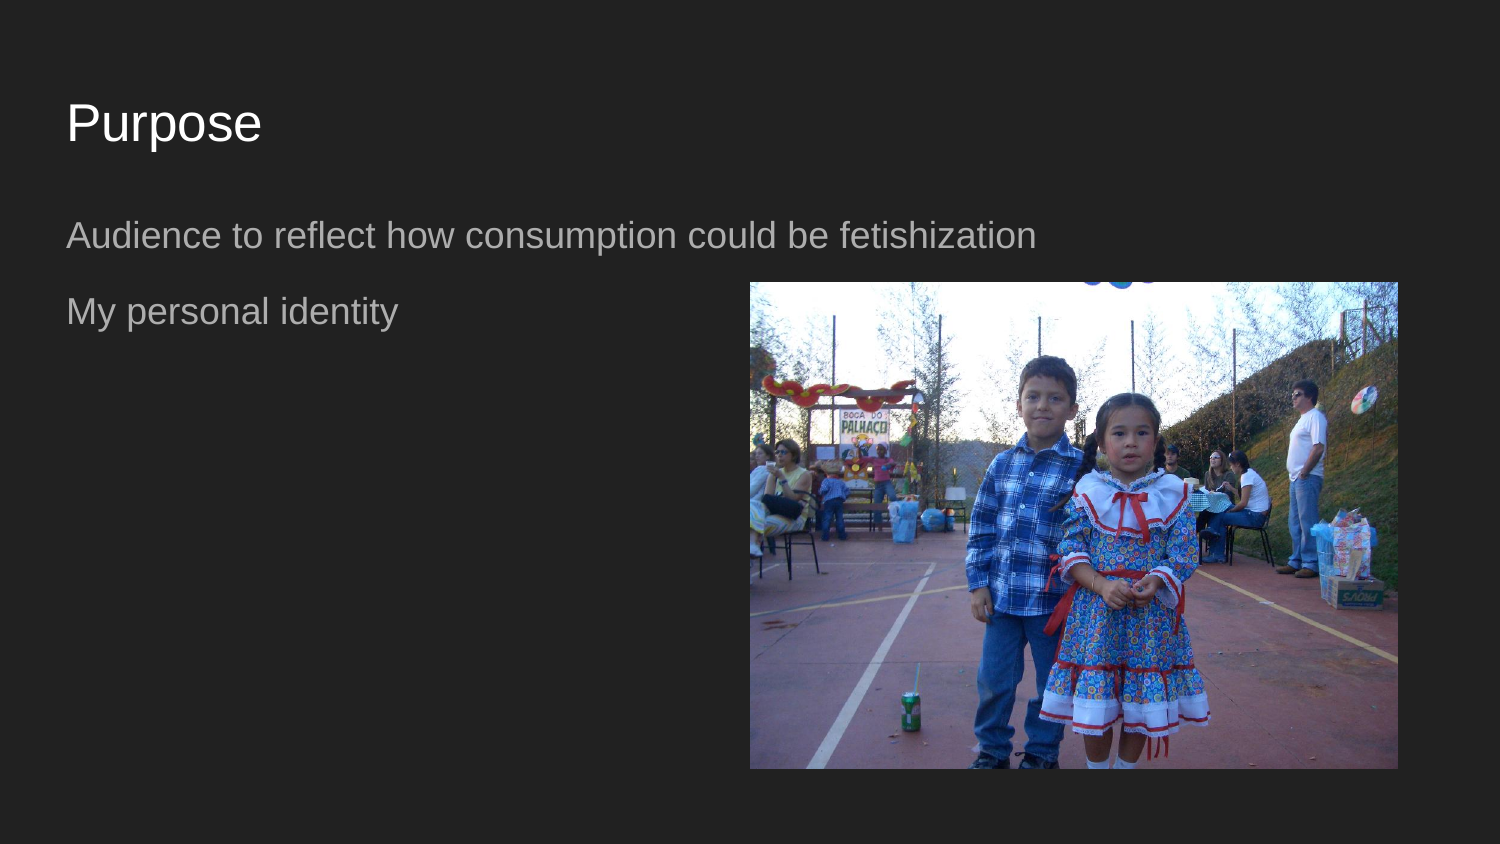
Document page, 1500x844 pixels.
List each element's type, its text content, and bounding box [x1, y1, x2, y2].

title Purpose [51, 72, 1449, 167]
list Audience to reflect how consumption could be fetishization My personal identity [51, 189, 1449, 750]
picture [749, 282, 1398, 769]
